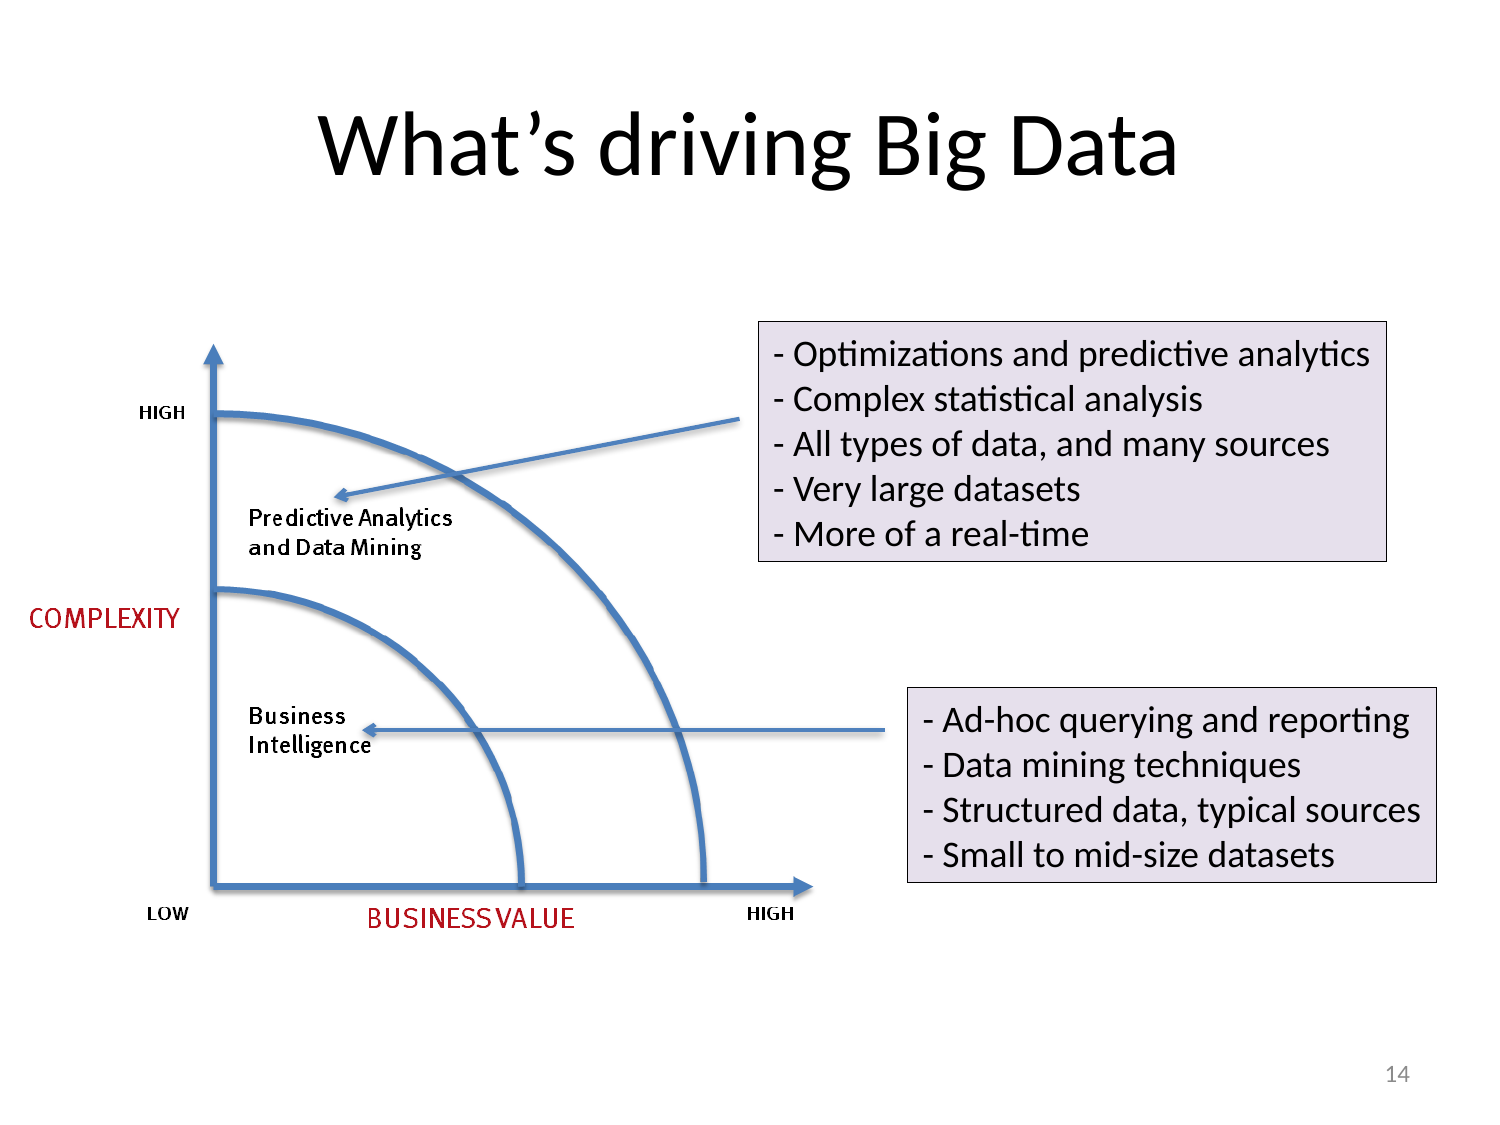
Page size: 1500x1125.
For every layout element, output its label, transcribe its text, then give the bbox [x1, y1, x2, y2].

slide_number 14 [1074, 1042, 1425, 1103]
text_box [361, 687, 1461, 885]
title What’s driving Big Data [75, 45, 1425, 233]
picture [0, 318, 842, 954]
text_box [333, 321, 1406, 565]
